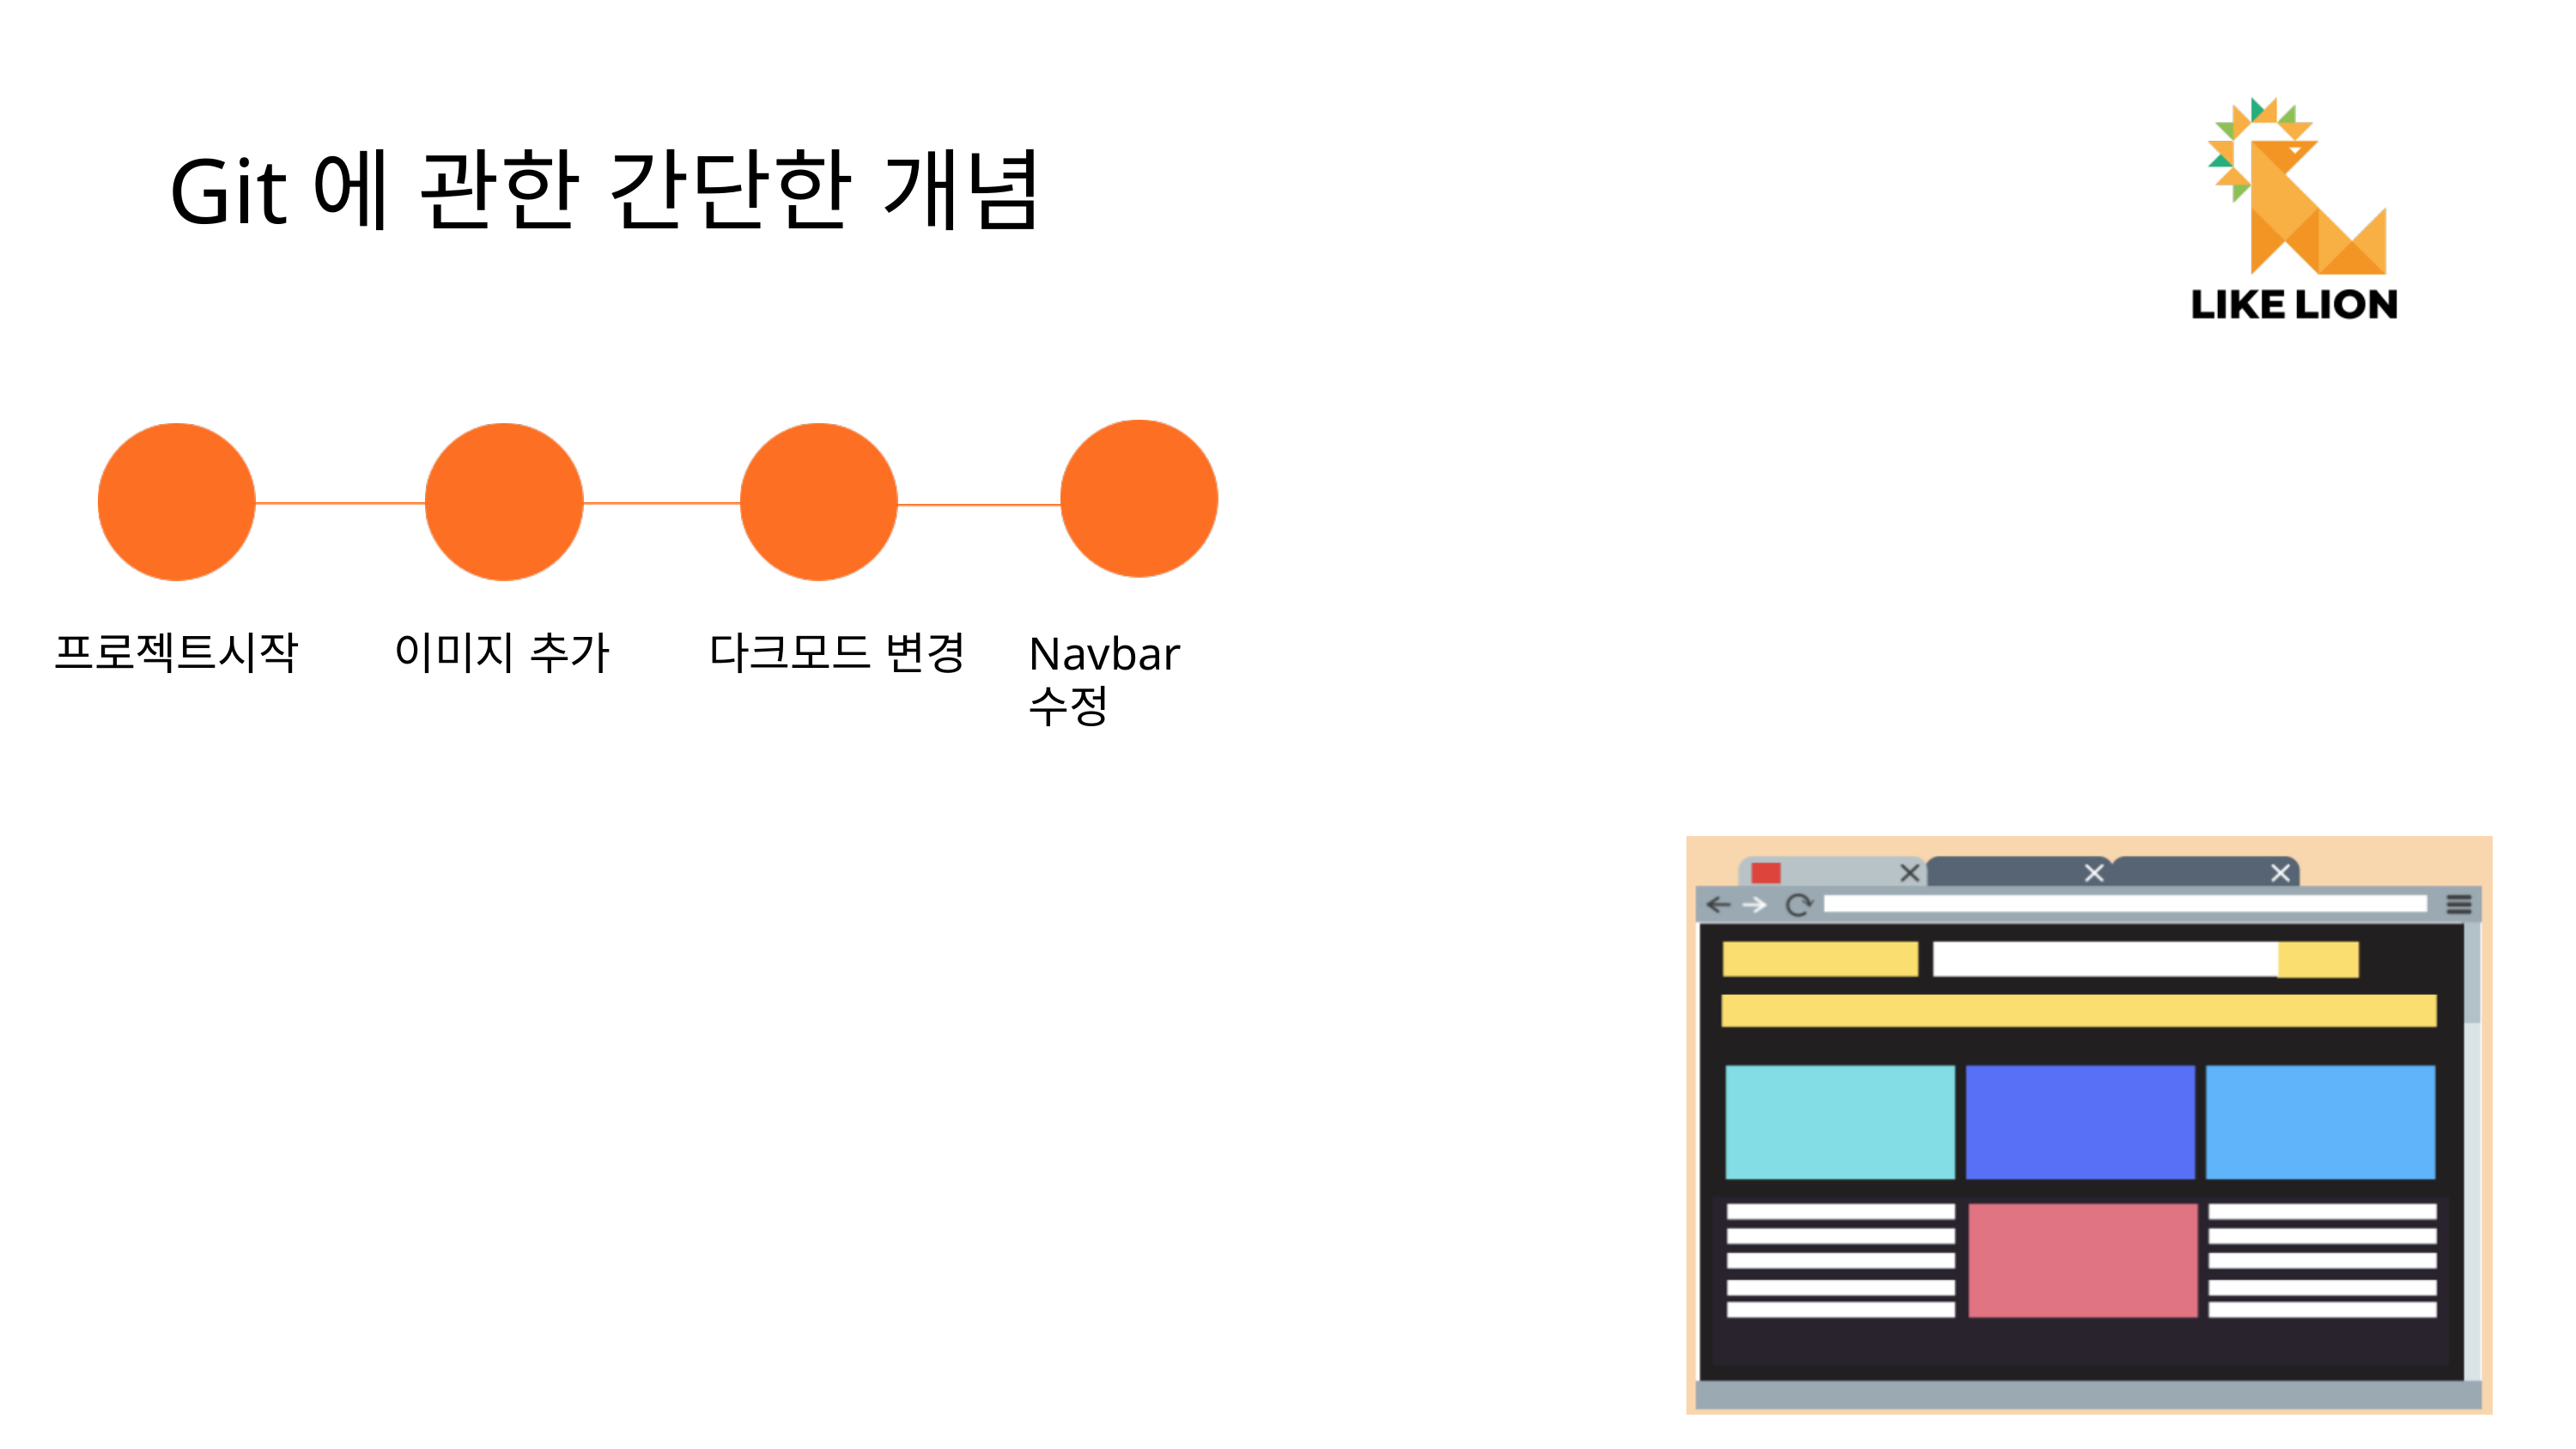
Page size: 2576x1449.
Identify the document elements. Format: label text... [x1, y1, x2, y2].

text_box 프로젝트시작 [53, 627, 310, 691]
text_box 다크모드 변경 [708, 627, 977, 691]
text_box Navbar 수정 [1028, 627, 1283, 691]
text_box Git에 관한 간단한 개념 [167, 129, 1478, 254]
picture [1686, 836, 2493, 1416]
text_box 이미지 추가 [393, 627, 621, 691]
picture [2123, 30, 2471, 378]
picture [98, 420, 1218, 582]
